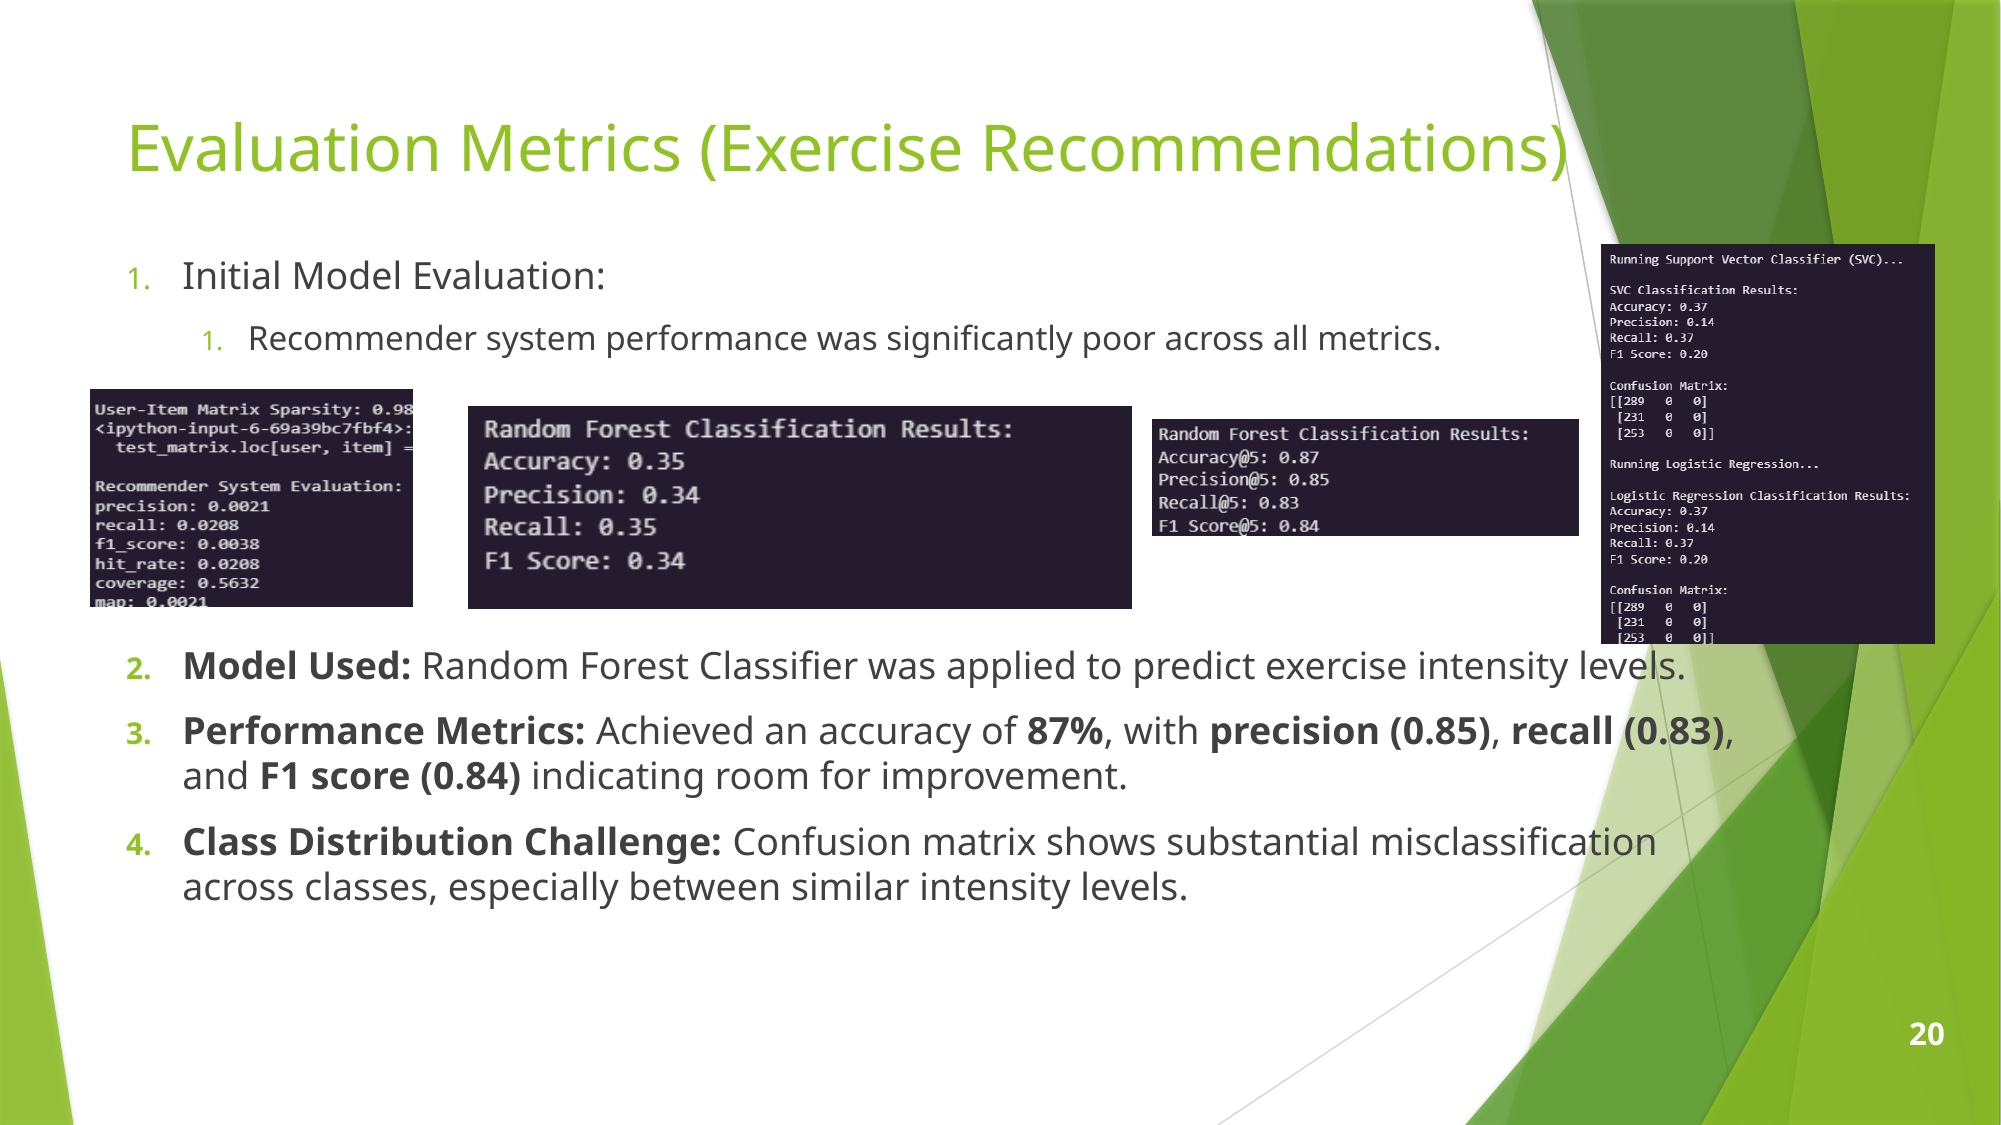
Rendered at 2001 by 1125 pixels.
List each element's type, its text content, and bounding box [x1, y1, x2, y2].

title Evaluation Metrics (Exercise Recommendations) [111, 99, 1691, 244]
list Initial Model Evaluation: Recommender system performance was significantly poor across all metrics. Model Used: Random Forest Classifier was applied to predict exercise intensity levels. Performance Metrics: Achieved an accuracy of 87%, with precision (0.85), recall (0.83), and F1 score (0.84) indicating room for improvement. Class Distribution Challenge: Confusion matrix shows substantial misclassification across classes, especially between similar intensity levels. [111, 244, 1785, 1051]
picture [1151, 419, 1580, 537]
text_box 20 [1779, 960, 1961, 1112]
picture [89, 388, 413, 607]
picture [467, 406, 1132, 609]
picture [1600, 243, 1936, 645]
